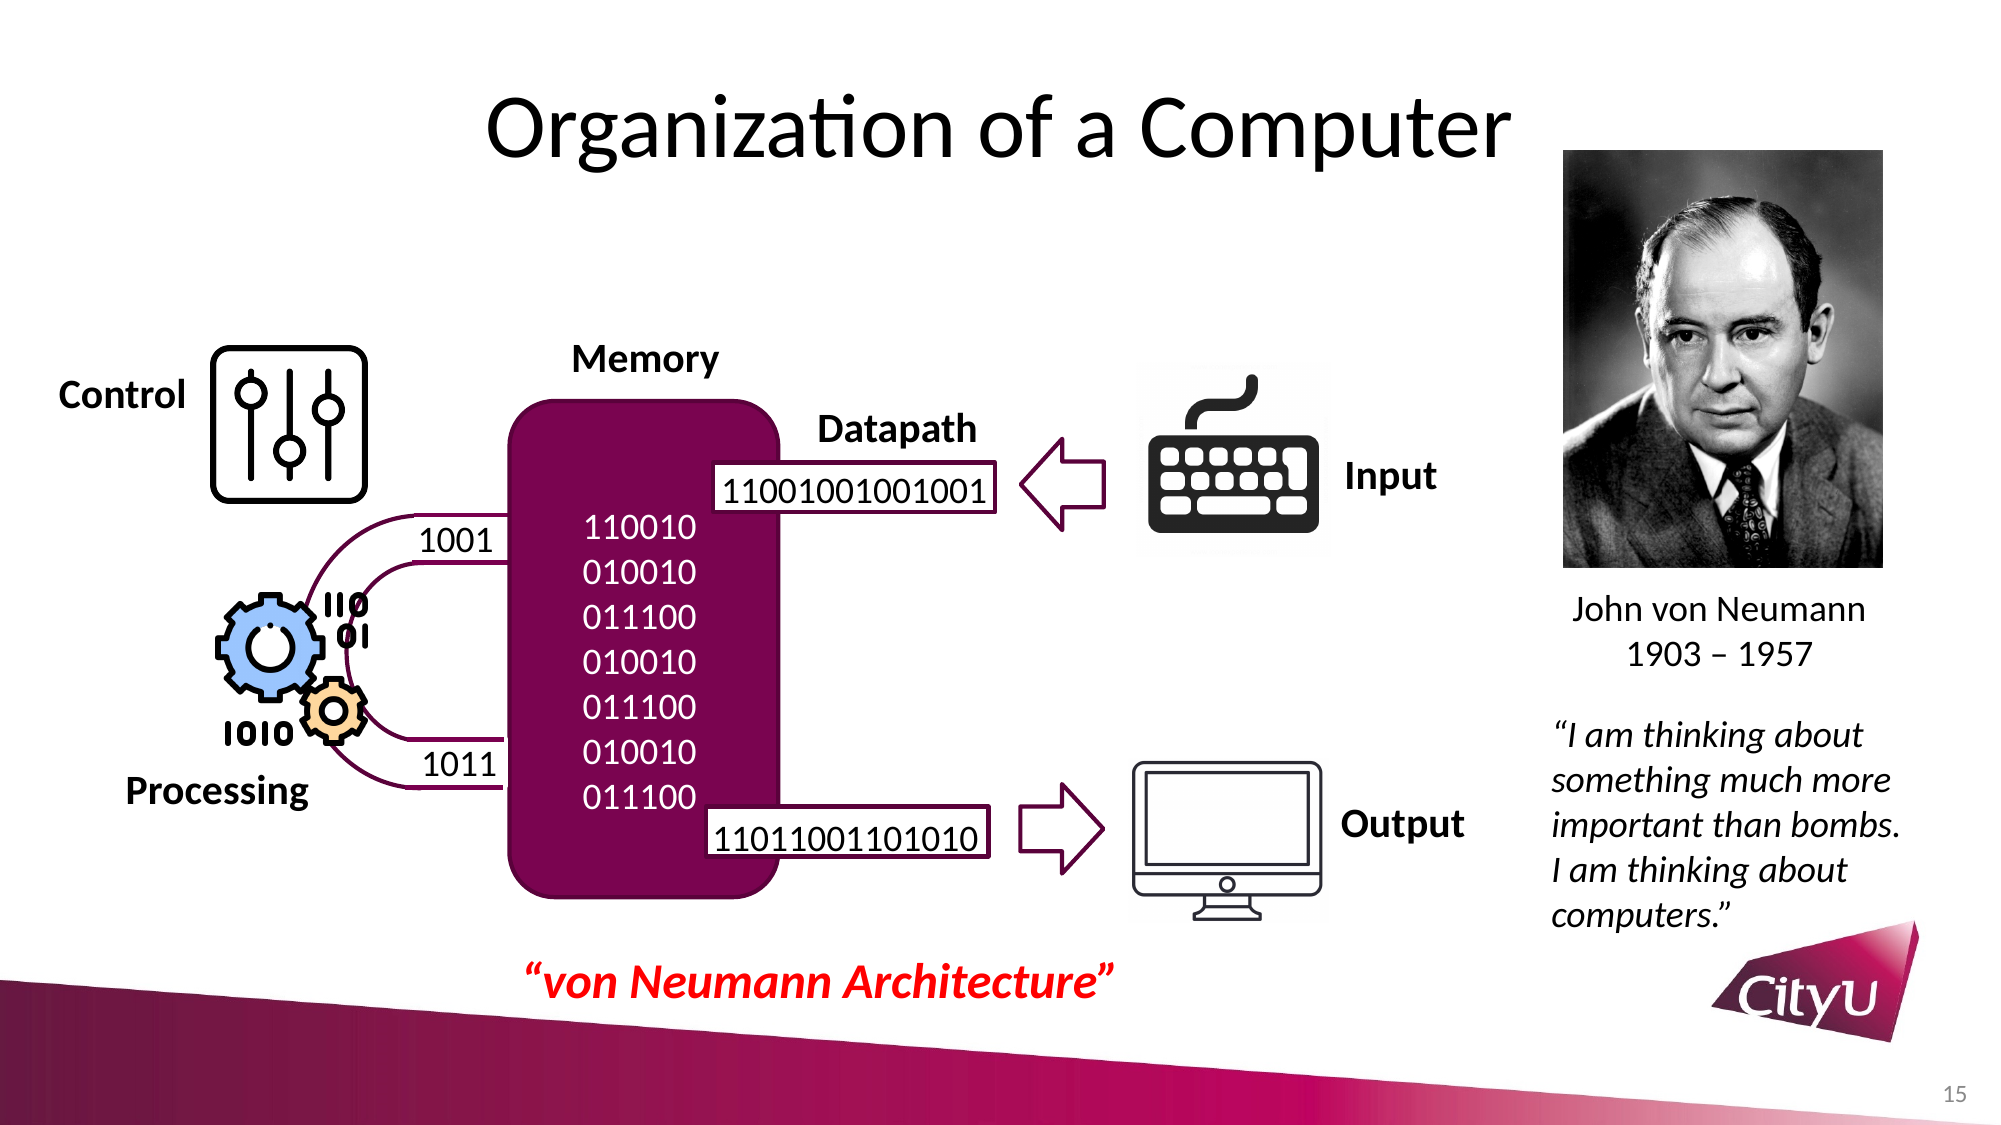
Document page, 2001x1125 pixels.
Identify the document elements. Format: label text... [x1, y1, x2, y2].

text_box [405, 738, 507, 788]
text_box Output [1332, 788, 1481, 854]
text_box 110010 010010 011100 010010 011100 010010 011100 [567, 494, 712, 824]
text_box [507, 398, 781, 900]
text_box Memory [556, 323, 735, 389]
text_box “von Neumann Architecture” [506, 941, 1135, 1017]
text_box Control [43, 358, 202, 424]
text_box Datapath [802, 393, 993, 459]
text_box [309, 515, 406, 593]
text_box 11001001001001 [706, 458, 1002, 518]
text_box [1018, 782, 1105, 876]
text_box 1011 [406, 731, 513, 792]
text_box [412, 513, 514, 563]
text_box [337, 715, 406, 789]
text_box “I am thinking about something much more important than bombs. I am thinking about computers.” [1536, 702, 1939, 943]
title Organization of a Computer [99, 45, 1900, 197]
text_box John von Neumann 1903 – 1957 [1556, 576, 1883, 682]
picture [0, 0, 2001, 1125]
slide_number 15 [1767, 1070, 1983, 1115]
text_box Input [1336, 440, 1453, 506]
text_box Processing [110, 755, 325, 821]
text_box 1001 [402, 507, 509, 567]
text_box 11011001101010 [697, 806, 994, 867]
text_box [1019, 436, 1106, 533]
